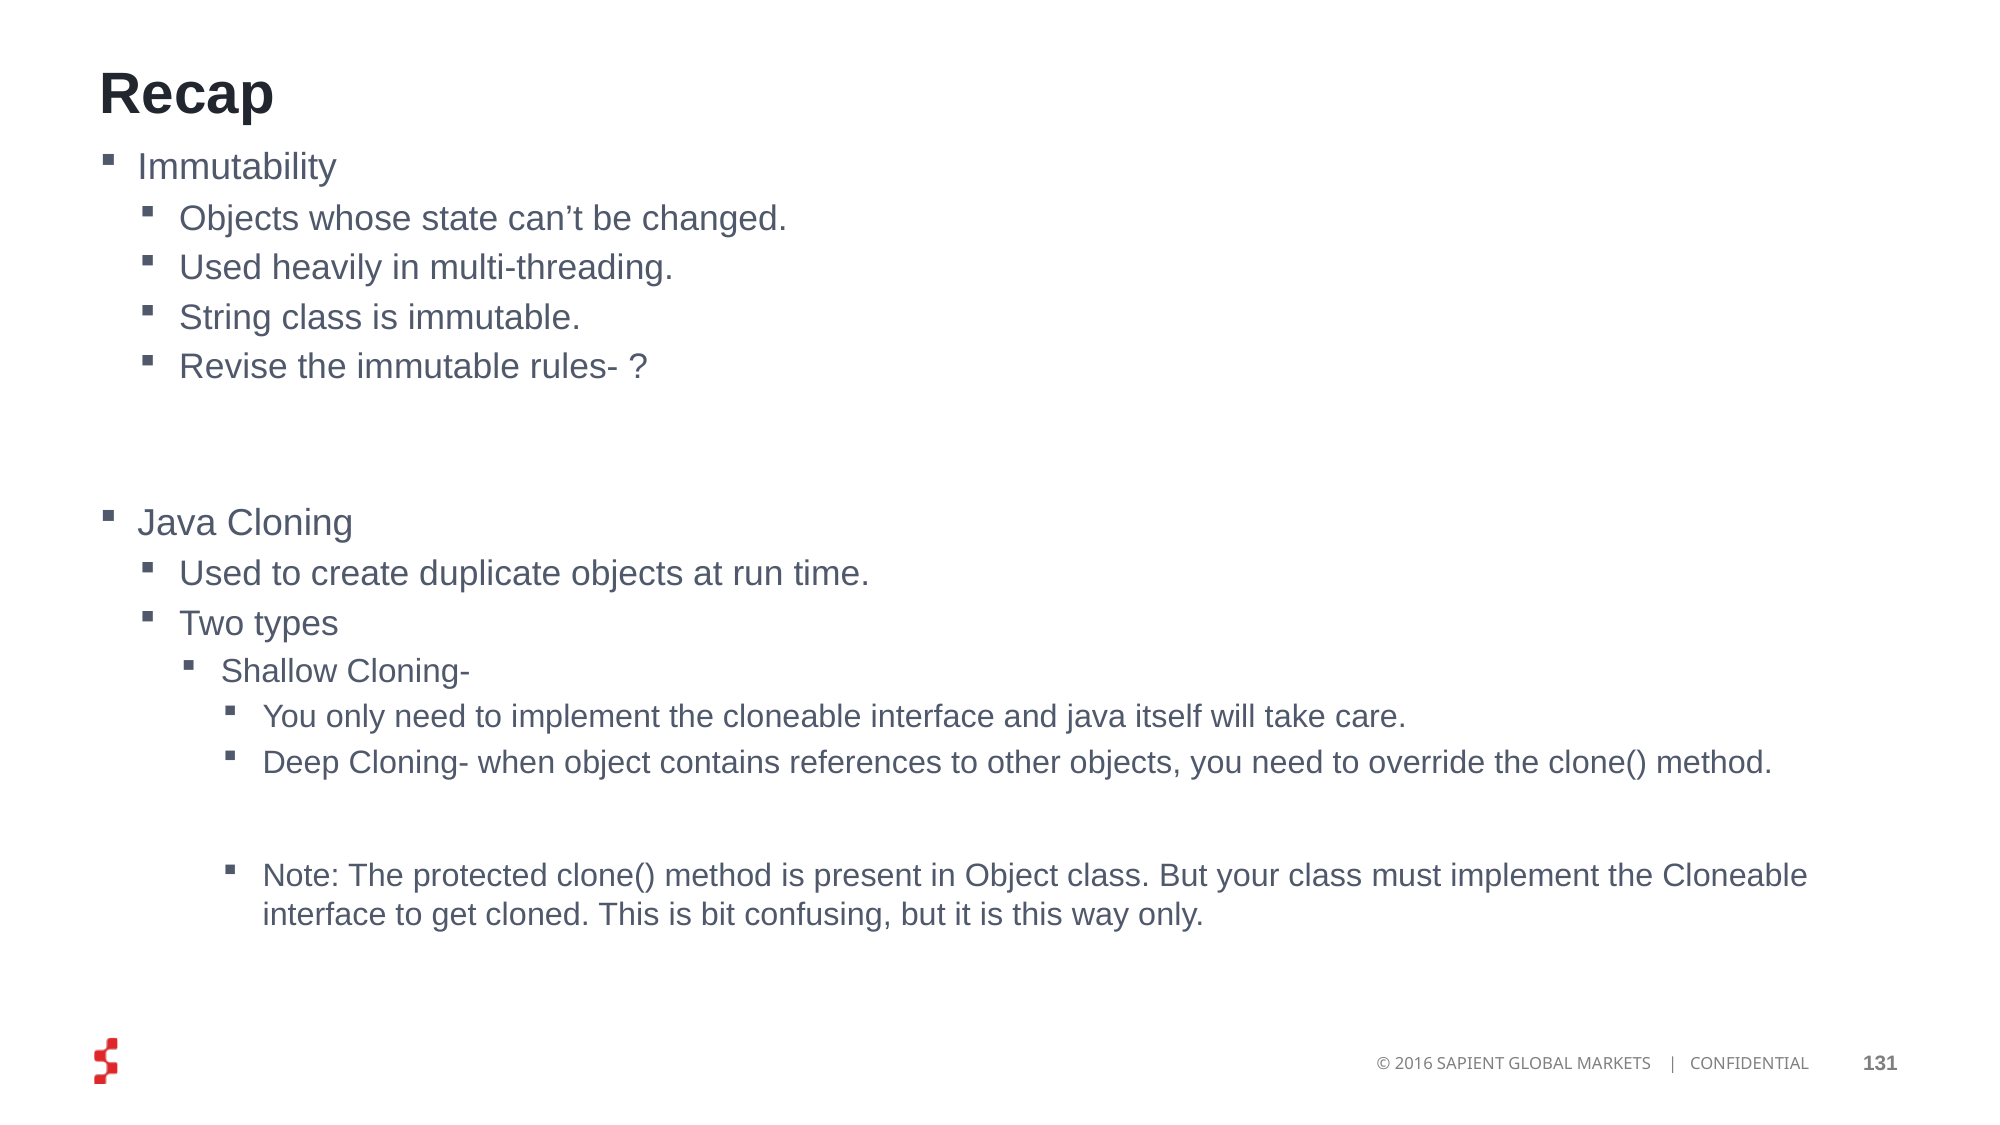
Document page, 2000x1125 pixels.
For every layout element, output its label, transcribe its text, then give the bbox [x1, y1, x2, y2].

list Immutability Objects whose state can’t be changed. Used heavily in multi-threading. String class is immutable. Revise the immutable rules- ? Java Cloning Used to create duplicate objects at run time. Two types Shallow Cloning- You only need to implement the cloneable interface and java itself will take care. Deep Cloning- when object contains references to other objects, you need to override the clone() method. Note: The protected clone() method is present in Object class. But your class must implement the Cloneable interface to get cloned. This is bit confusing, but it is this way only. [99, 142, 1900, 968]
title Recap [99, 47, 1900, 121]
